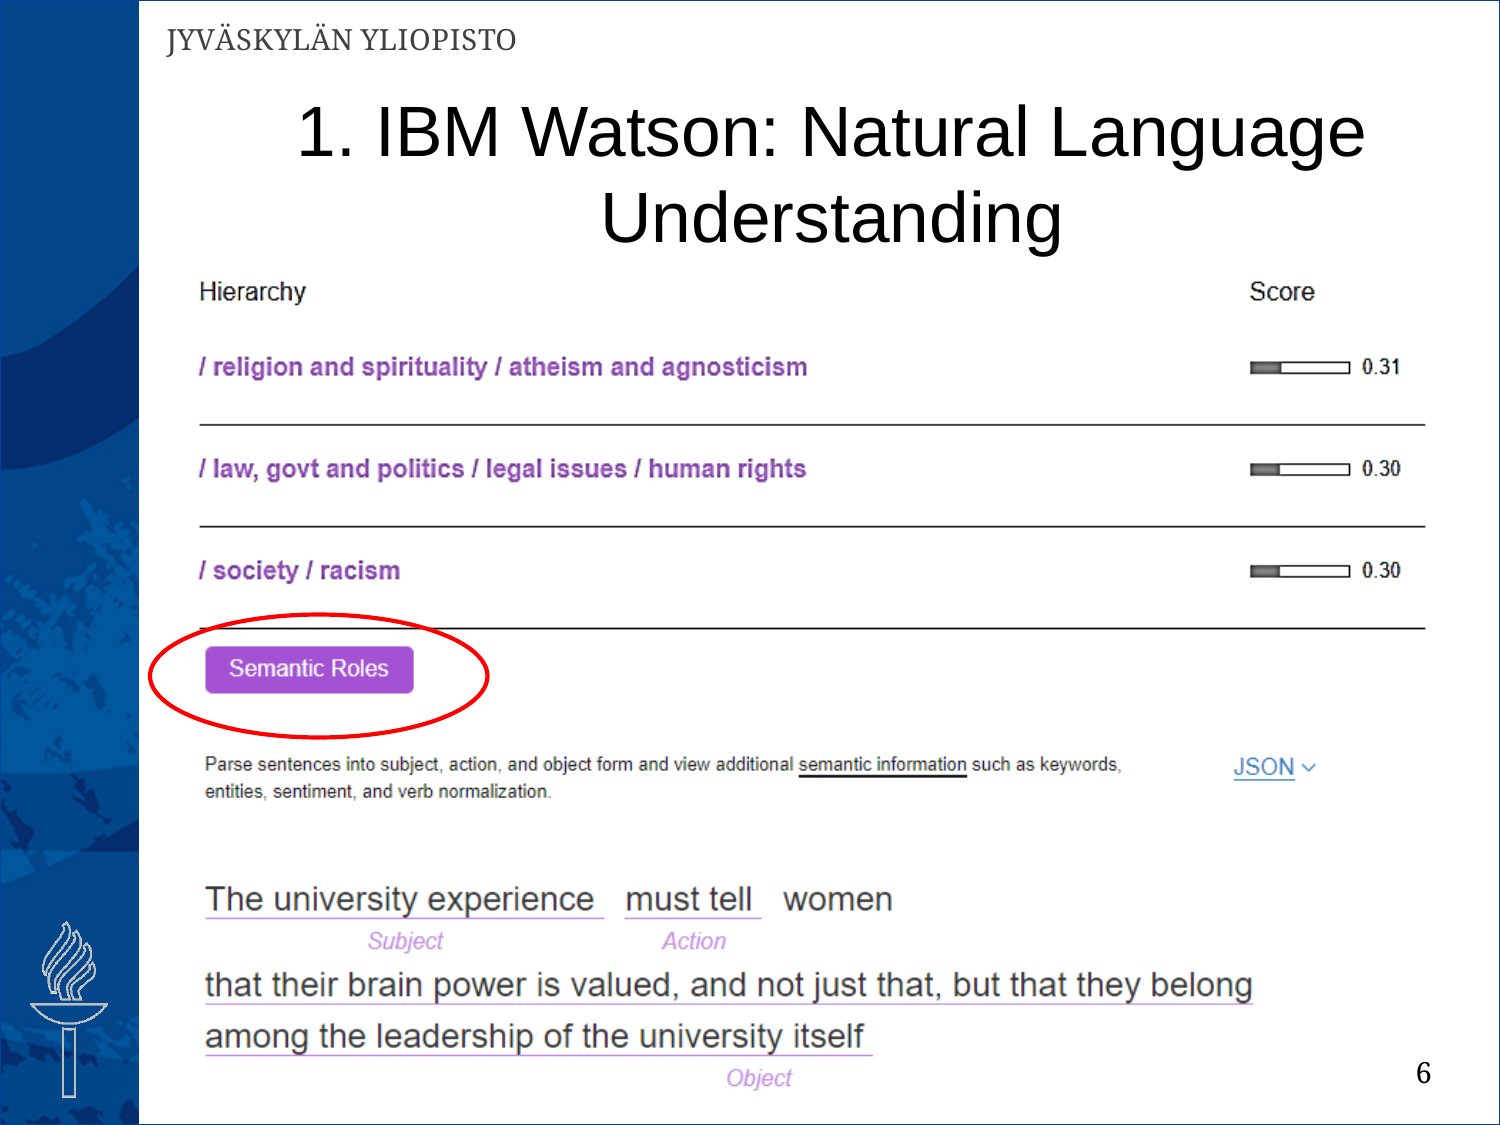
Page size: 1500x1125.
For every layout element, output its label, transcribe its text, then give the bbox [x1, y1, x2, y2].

slide_number 6 [1092, 1046, 1448, 1125]
picture [1, 1, 139, 1124]
text_box [147, 642, 194, 720]
picture [177, 259, 1435, 1095]
title 1. IBM Watson: Natural Language Understanding [177, 77, 1488, 266]
